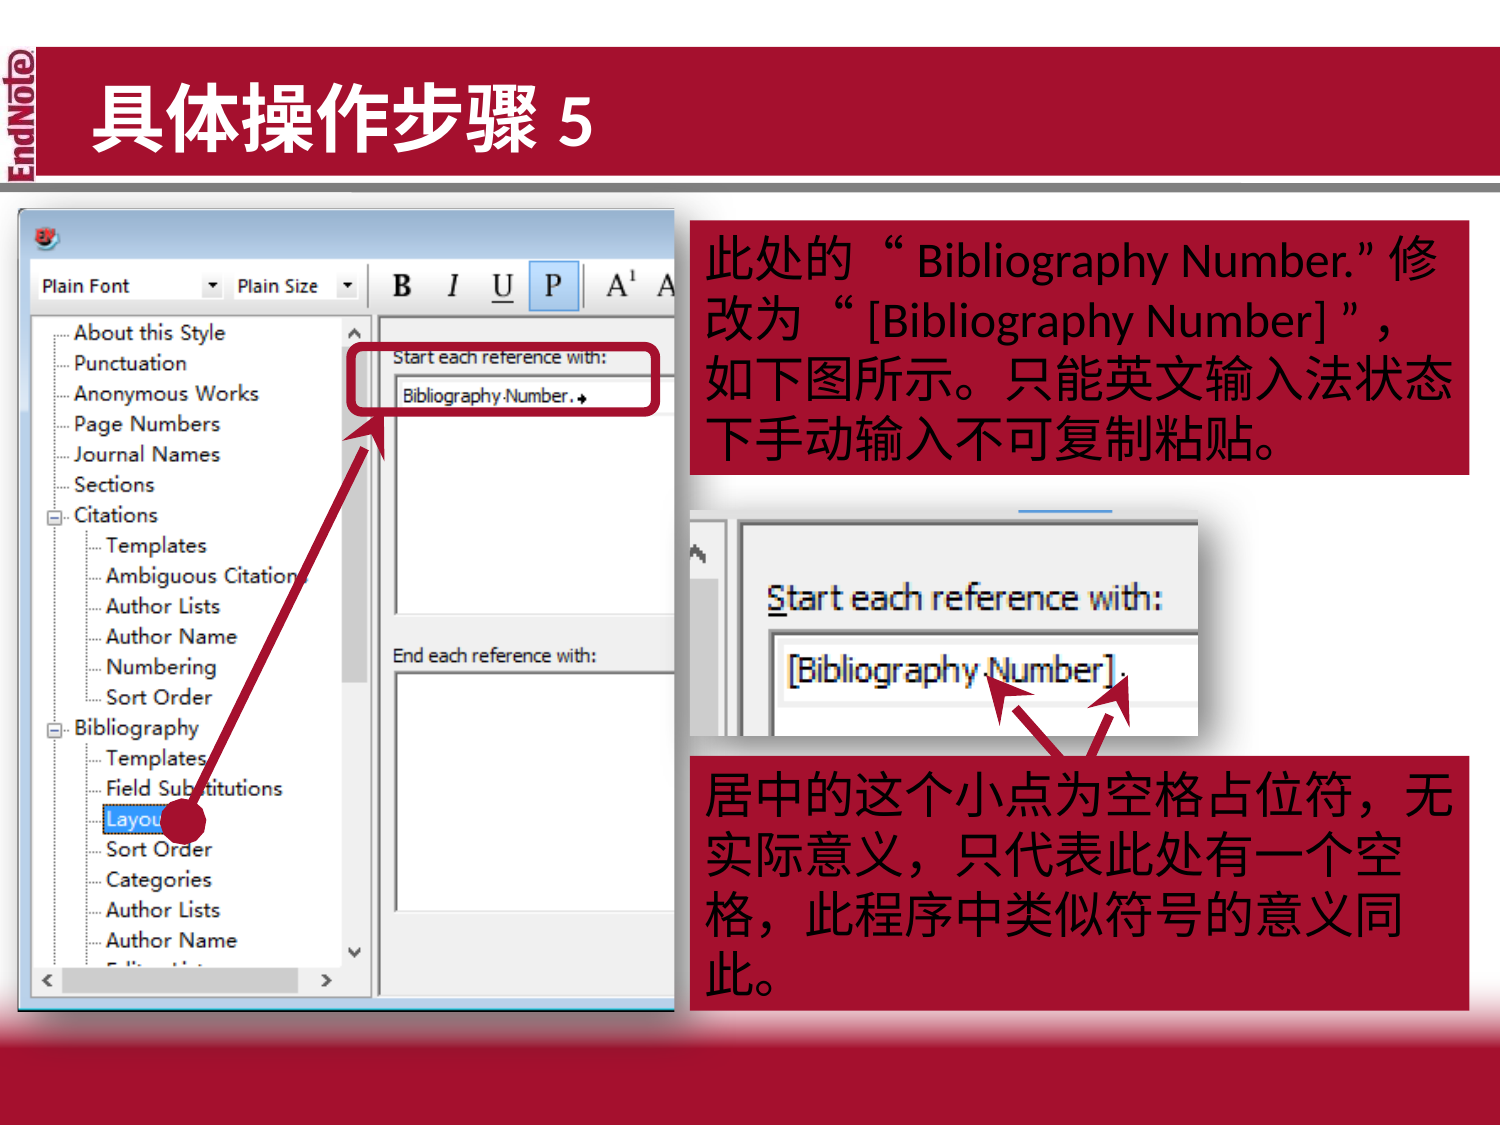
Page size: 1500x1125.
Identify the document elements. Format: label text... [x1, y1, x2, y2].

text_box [182, 408, 385, 822]
title 具体操作步骤5 [74, 44, 1426, 188]
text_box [985, 674, 1080, 782]
picture [17, 207, 675, 1012]
picture [689, 510, 1199, 736]
picture [0, 46, 36, 182]
text_box 此处的“Bibliography Number.”修改为“[Bibliography Number] ”，如下图所示。只能英文输入法状态下手动输入不可复制粘贴。 [689, 220, 1470, 475]
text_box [1080, 674, 1129, 782]
text_box 居中的这个小点为空格占位符，无实际意义，只代表此处有一个空格，此程序中类似符号的意义同此。 [689, 755, 1470, 1011]
